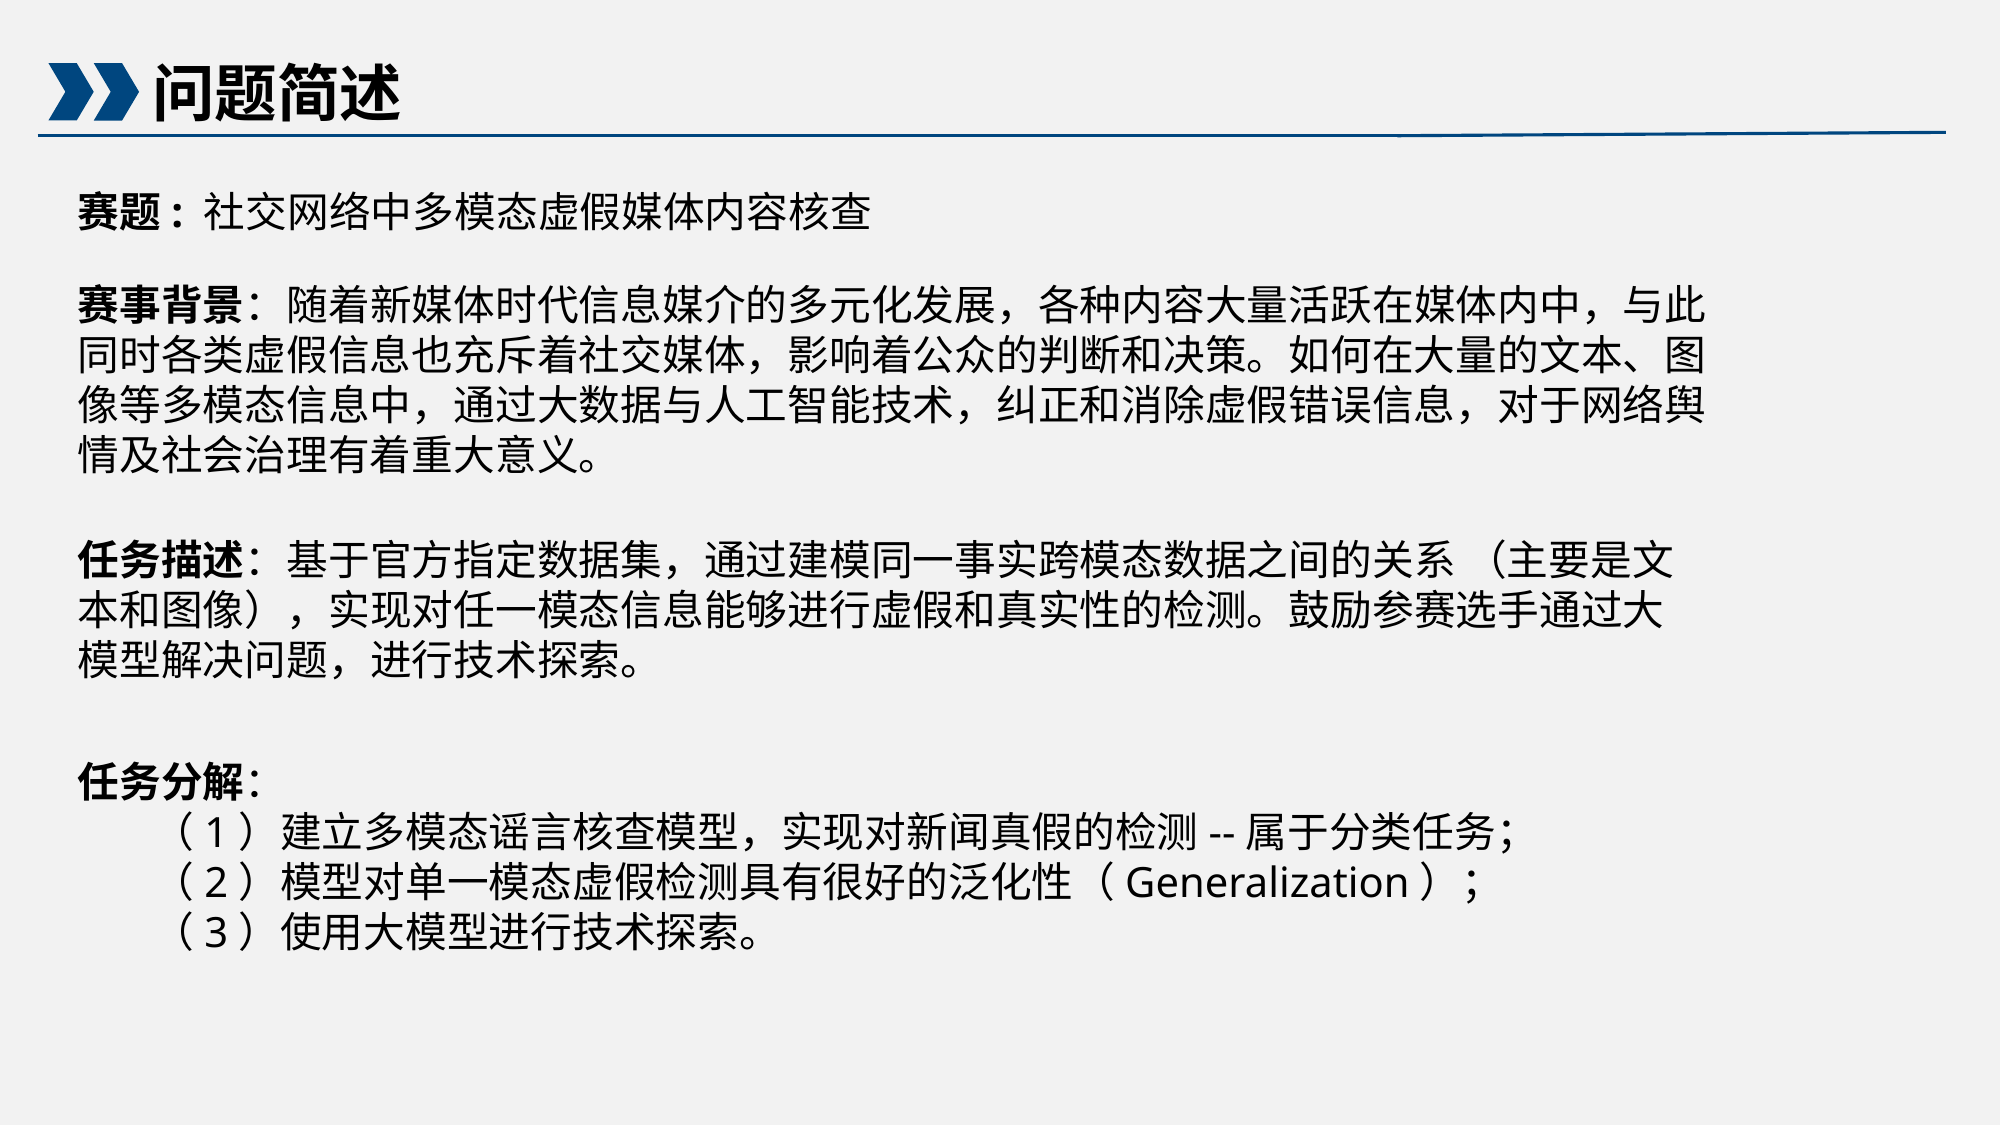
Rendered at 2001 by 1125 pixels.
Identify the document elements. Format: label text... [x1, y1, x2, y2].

text_box [93, 63, 140, 121]
text_box 任务描述：基于官方指定数据集，通过建模同一事实跨模态数据之间的关系 （主要是文本和图像），实现对任一模态信息能够进行虚假和真实性的检测。鼓励参赛选手通过大模型解决问题，进行技术探索。 [62, 526, 1695, 692]
text_box 任务分解： （1）建立多模态谣言核查模型，实现对新闻真假的检测--属于分类任务； （2）模型对单一模态虚假检测具有很好的泛化性（Generalization）； （3）使用大模型进行技术探索。 [62, 747, 1695, 963]
text_box 赛题: 社交网络中多模态虚假媒体内容核查 [62, 178, 1677, 244]
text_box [1397, 132, 1946, 136]
text_box [48, 63, 94, 121]
text_box [1450, 15, 1999, 176]
text_box 赛事背景：随着新媒体时代信息媒介的多元化发展，各种内容大量活跃在媒体内中，与此同时各类虚假信息也充斥着社交媒体，影响着公众的判断和决策。如何在大量的文本、图像等多模态信息中，通过大数据与人工智能技术，纠正和消除虚假错误信息，对于网络舆情及社会治理有着重大意义。 [63, 271, 1759, 487]
text_box 问题简述 [137, 46, 461, 137]
